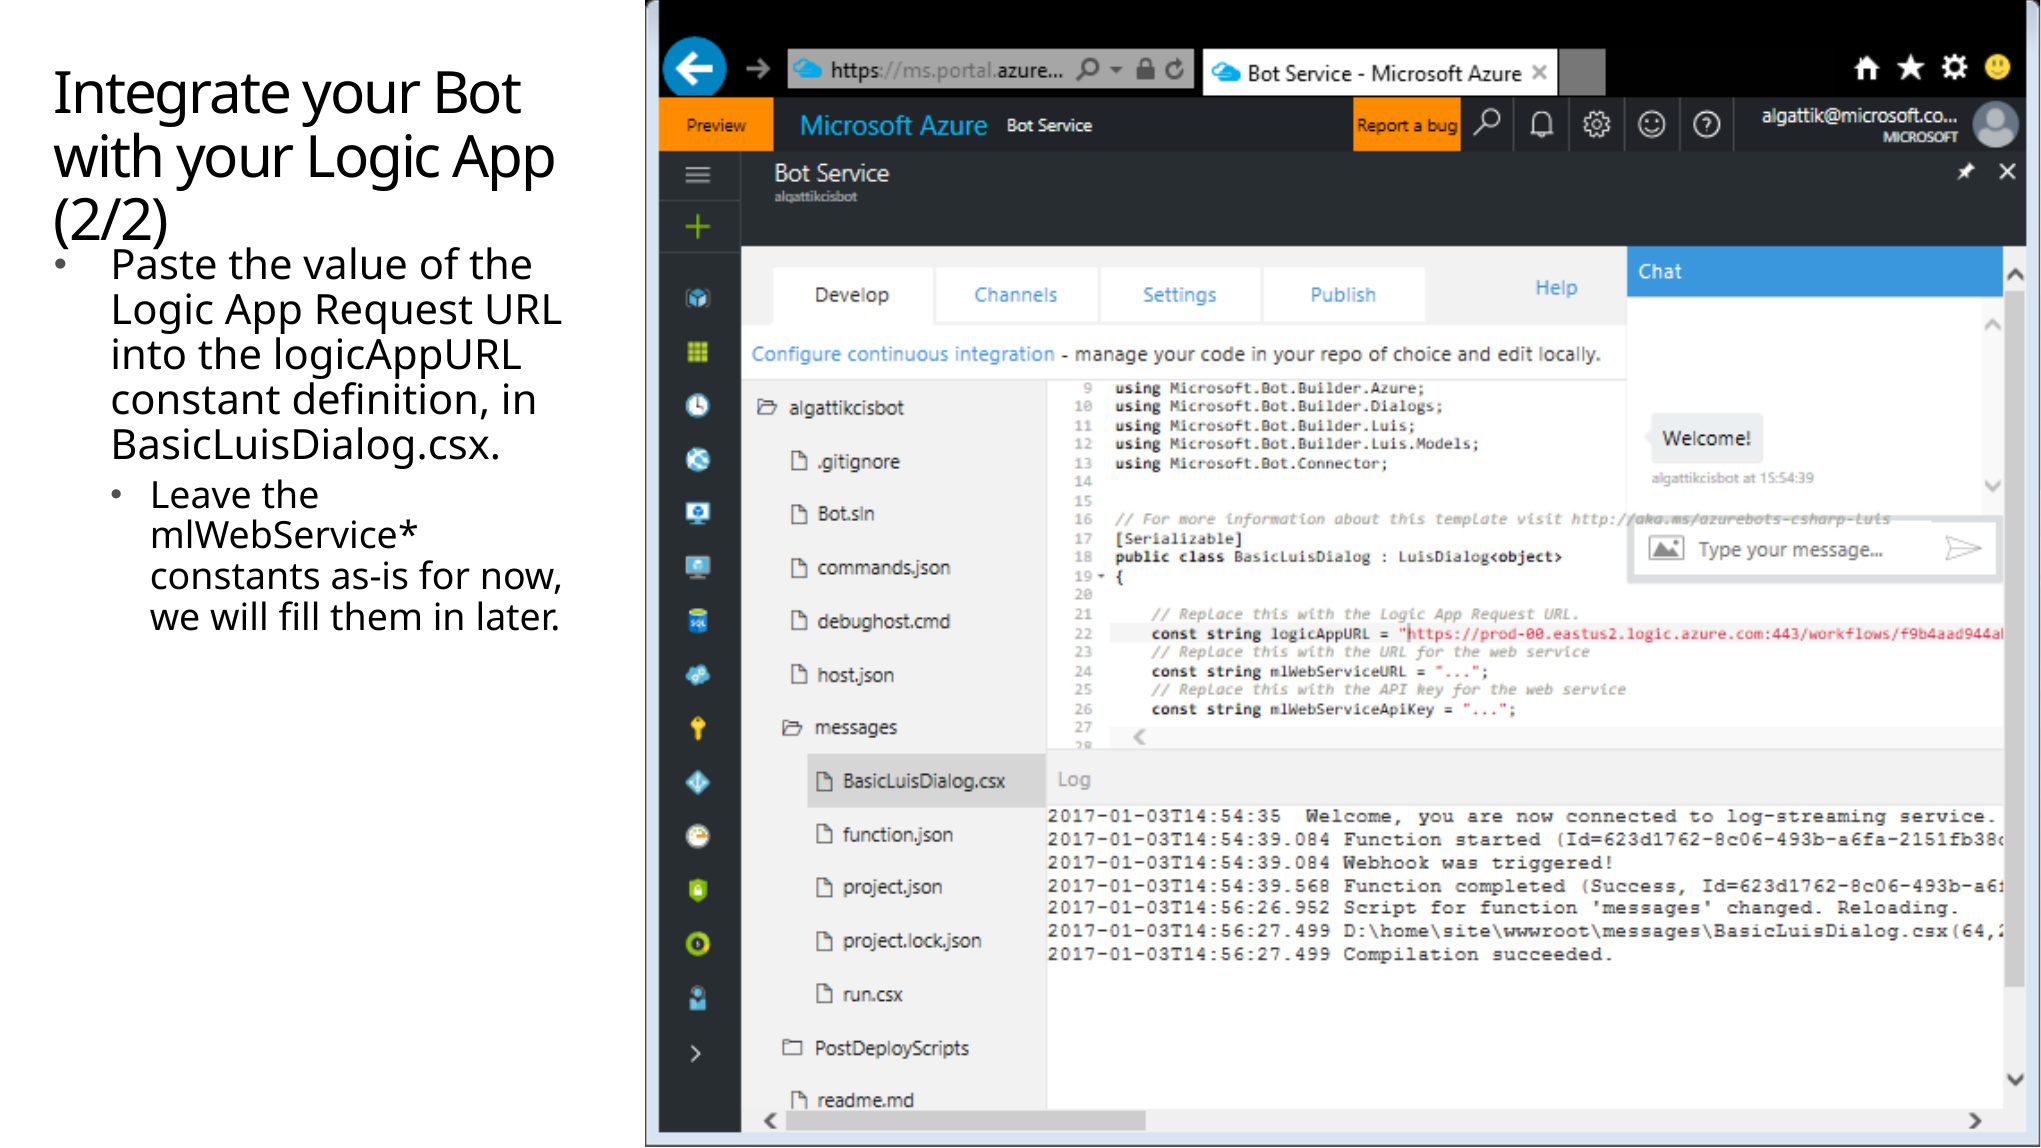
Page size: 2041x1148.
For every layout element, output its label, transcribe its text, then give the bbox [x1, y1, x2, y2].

list Paste the value of the Logic App Request URL into the logicAppURL constant definition, in BasicLuisDialog.csx. Leave the mlWebService* constants as-is for now, we will fill them in later. [30, 228, 616, 618]
title Integrate your Bot with your Logic App (2/2) [30, 48, 616, 207]
picture [644, 0, 2041, 1148]
